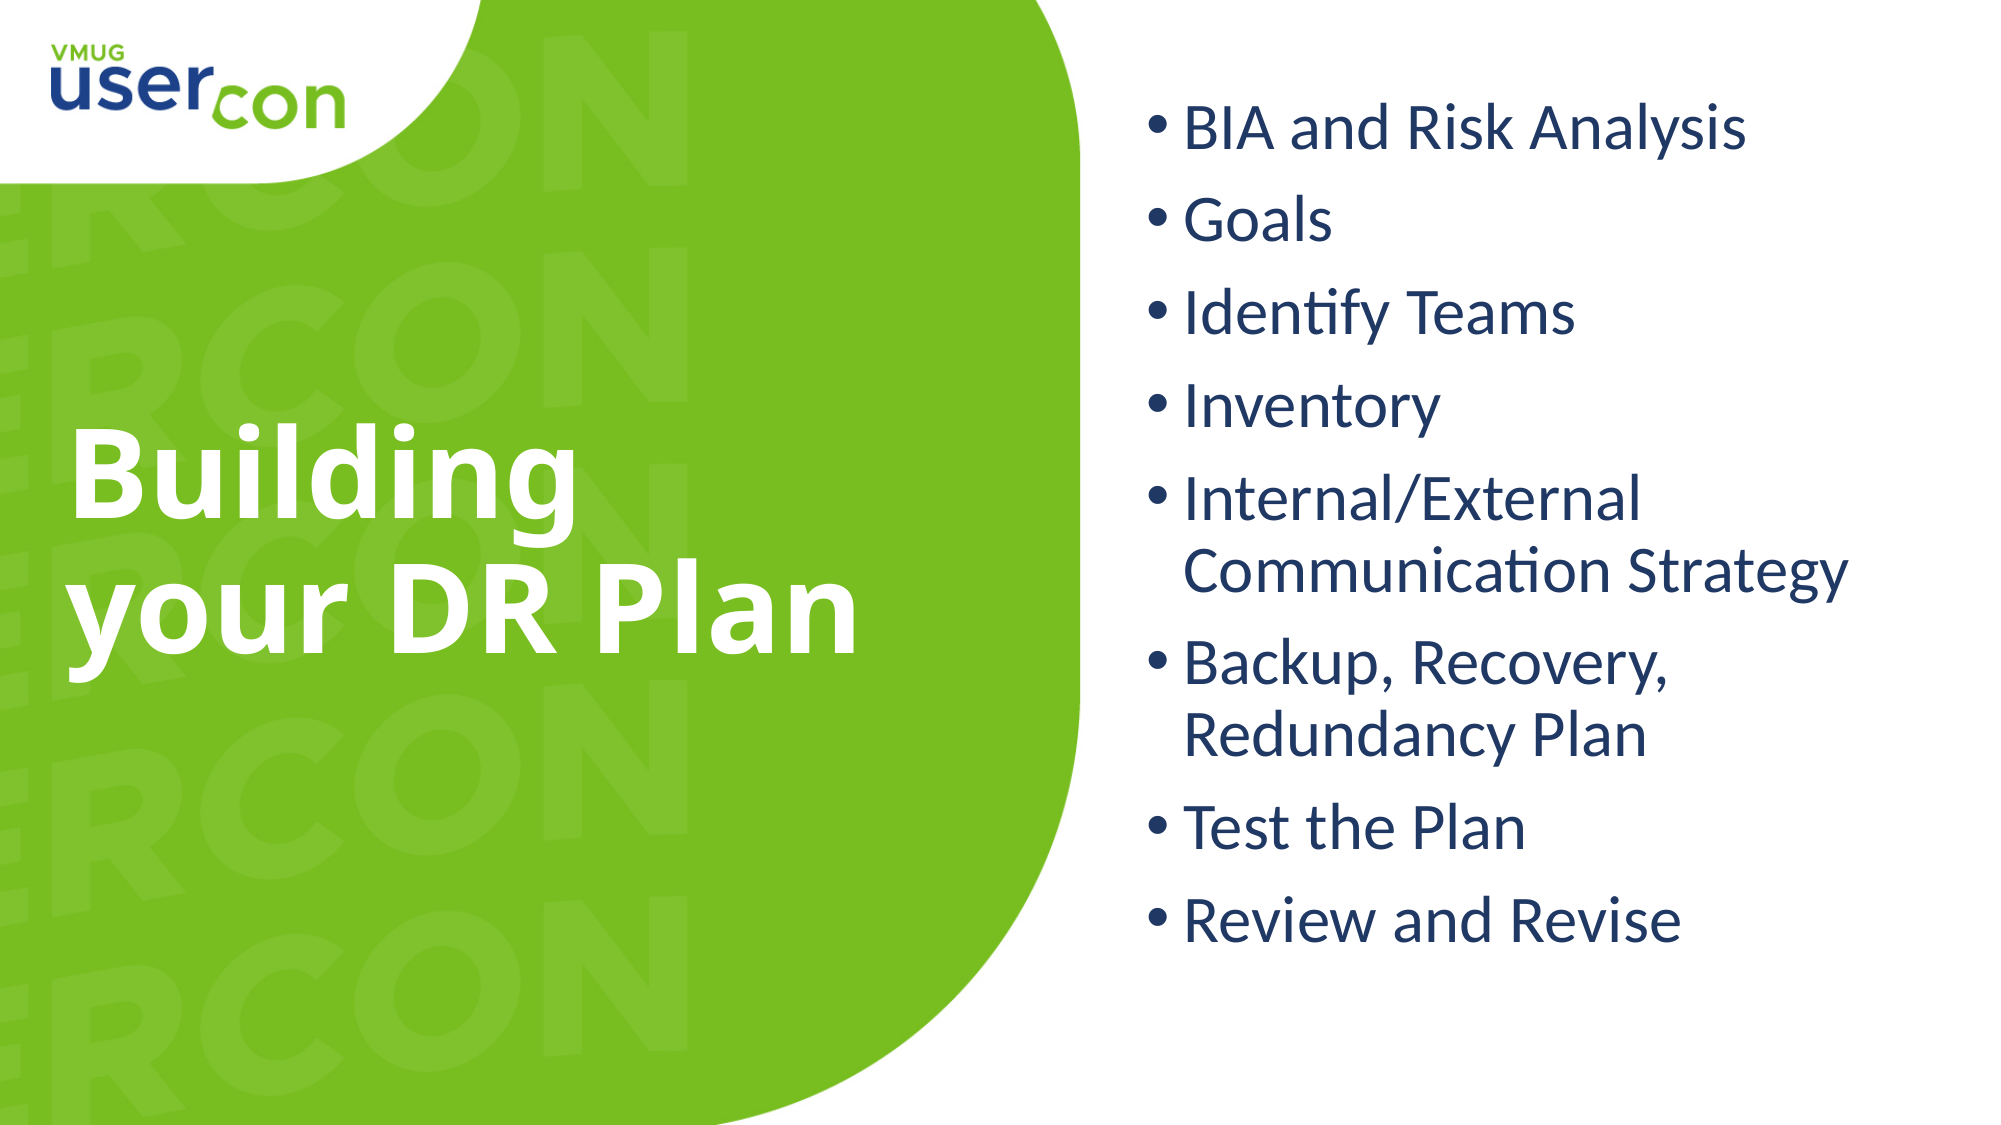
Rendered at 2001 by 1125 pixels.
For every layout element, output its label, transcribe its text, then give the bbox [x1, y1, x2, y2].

picture [0, 0, 2001, 1125]
title Building your DR Plan [50, 336, 897, 688]
list BIA and Risk Analysis Goals Identify Teams Inventory Internal/External Communication Strategy Backup, Recovery, Redundancy Plan Test the Plan Review and Revise [1131, 84, 1950, 1063]
